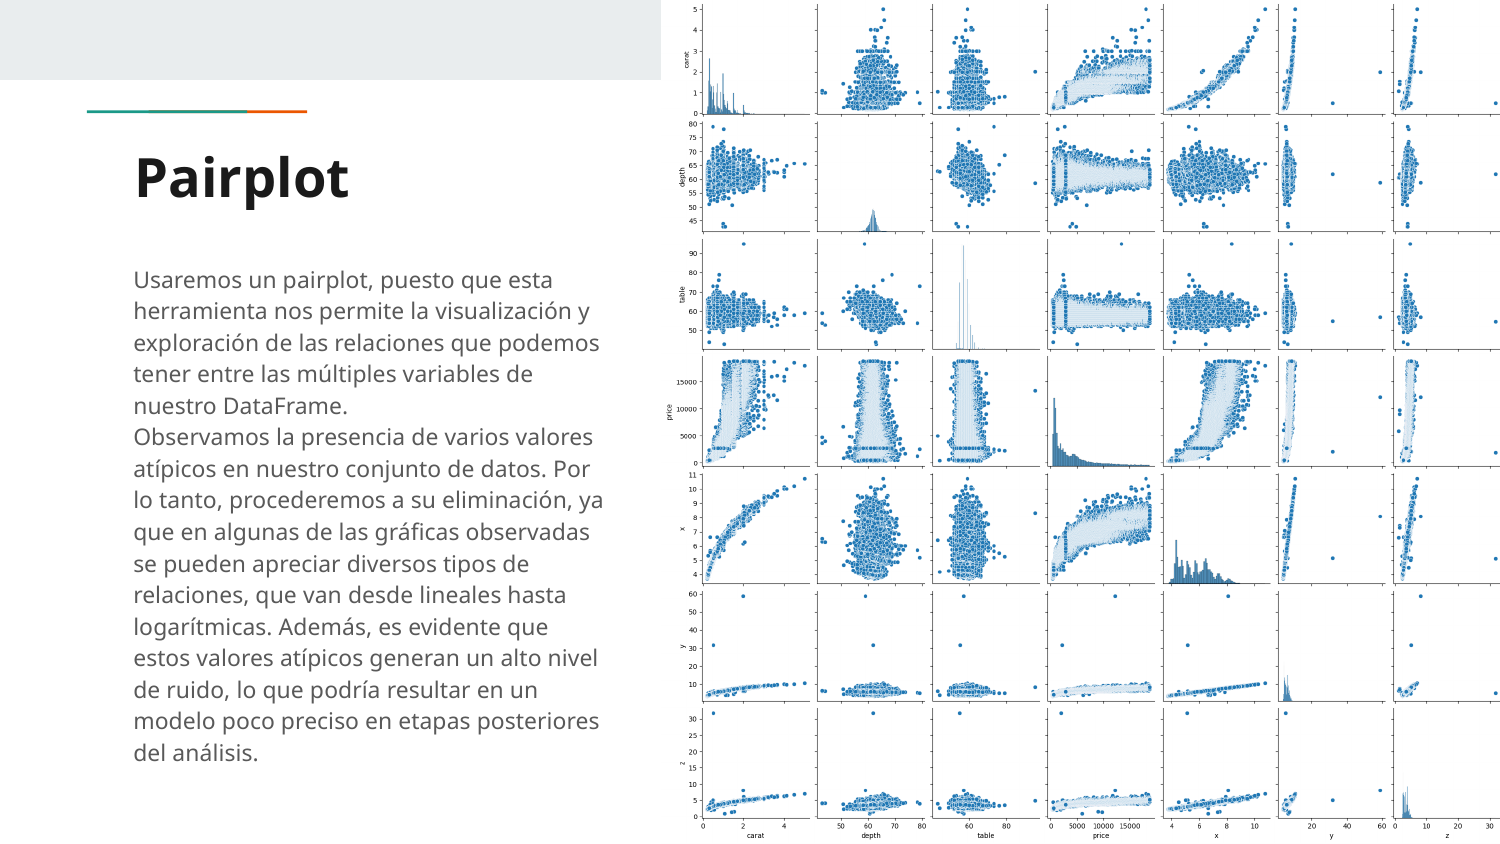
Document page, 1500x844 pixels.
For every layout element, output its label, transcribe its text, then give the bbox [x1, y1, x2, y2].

picture [660, 0, 1500, 844]
title Pairplot [119, 128, 654, 228]
list Usaremos un pairplot, puesto que esta herramienta nos permite la visualización y exploración de las relaciones que podemos tener entre las múltiples variables de nuestro DataFrame. Observamos la presencia de varios valores atípicos en nuestro conjunto de datos. Por lo tanto, procederemos a su eliminación, ya que en algunas de las gráficas observadas se pueden apreciar diversos tipos de relaciones, que van desde lineales hasta logarítmicas. Además, es evidente que estos valores atípicos generan un alto nivel de ruido, lo que podría resultar en un modelo poco preciso en etapas posteriores del análisis. [118, 246, 626, 483]
